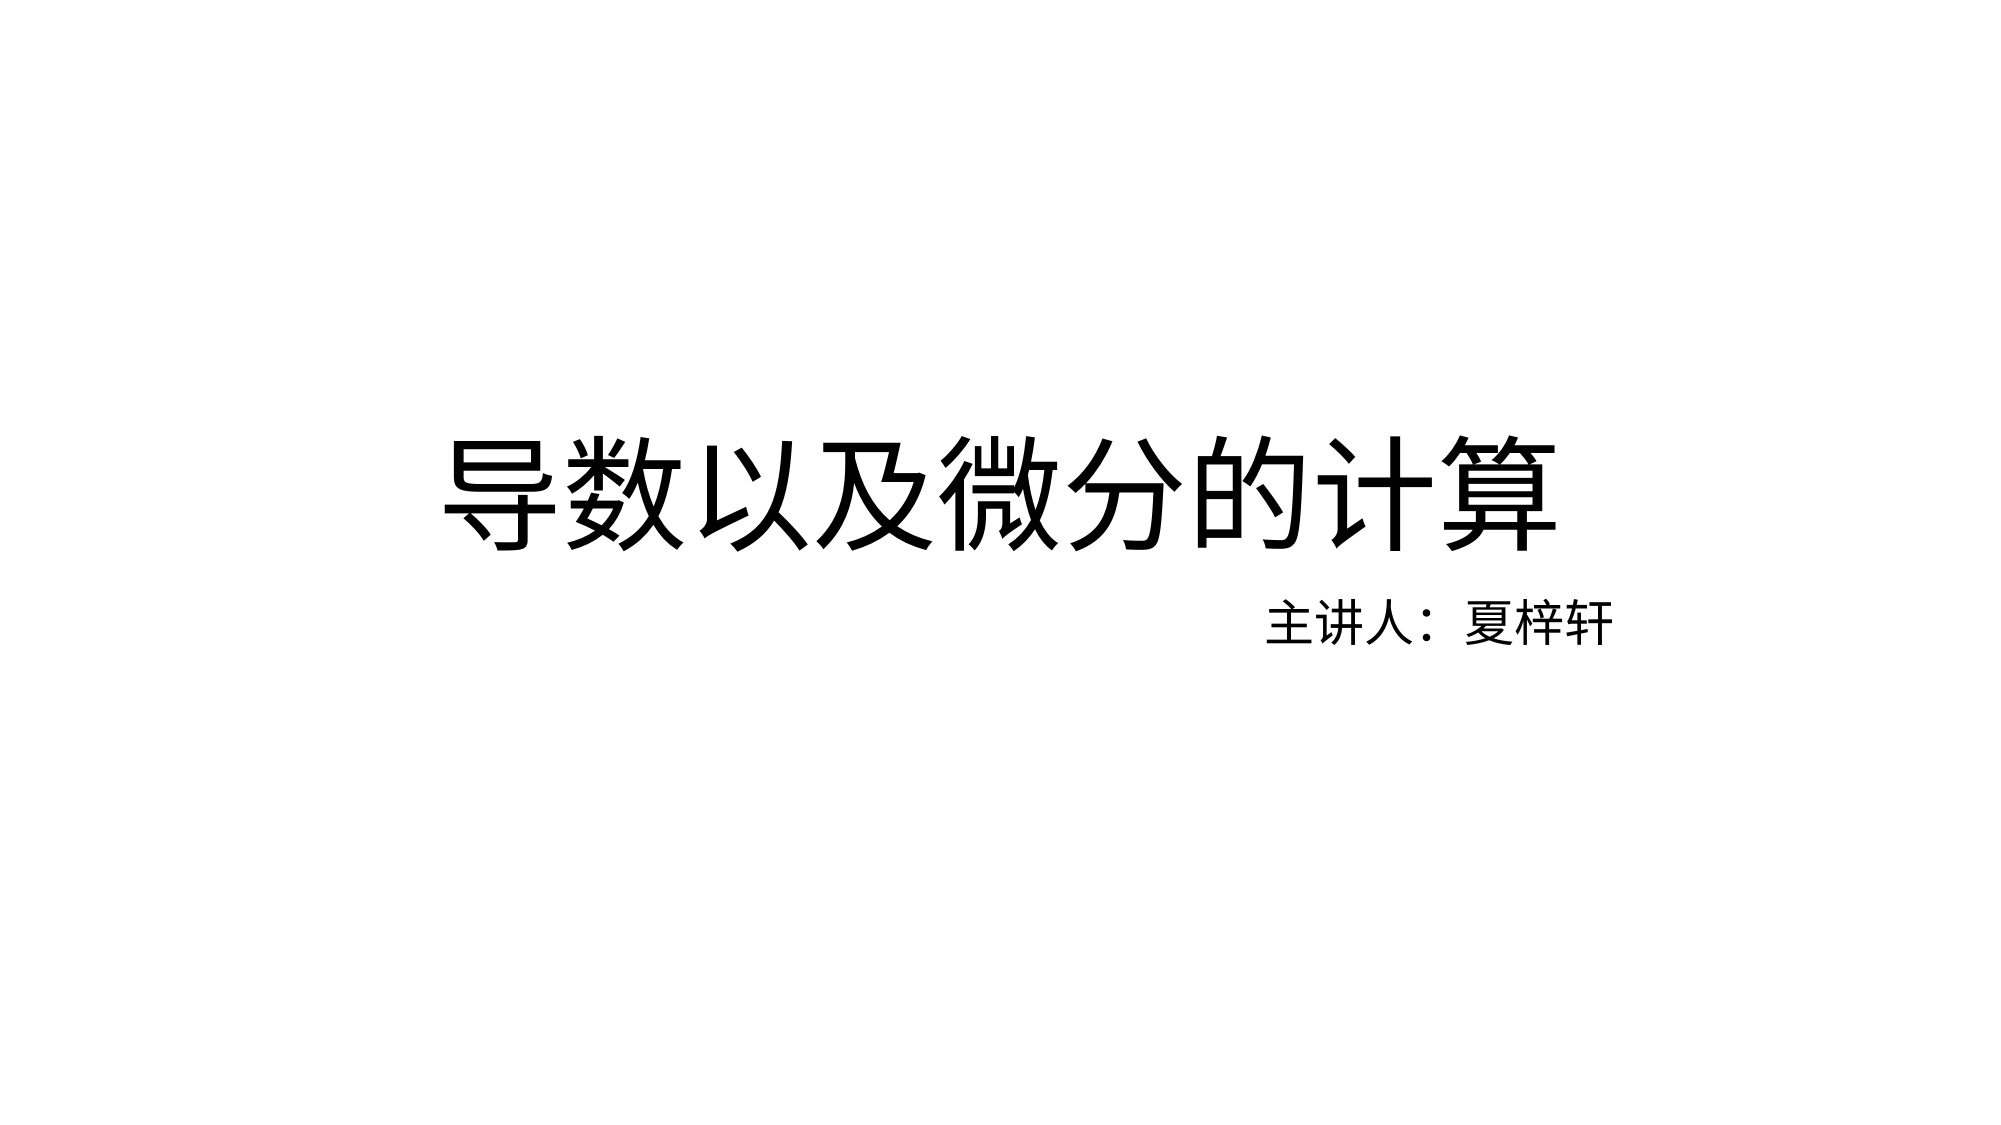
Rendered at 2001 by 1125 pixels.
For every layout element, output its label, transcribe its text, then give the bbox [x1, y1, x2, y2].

subtitle 主讲人：夏梓轩 [249, 590, 1750, 863]
title 导数以及微分的计算 [249, 184, 1750, 576]
